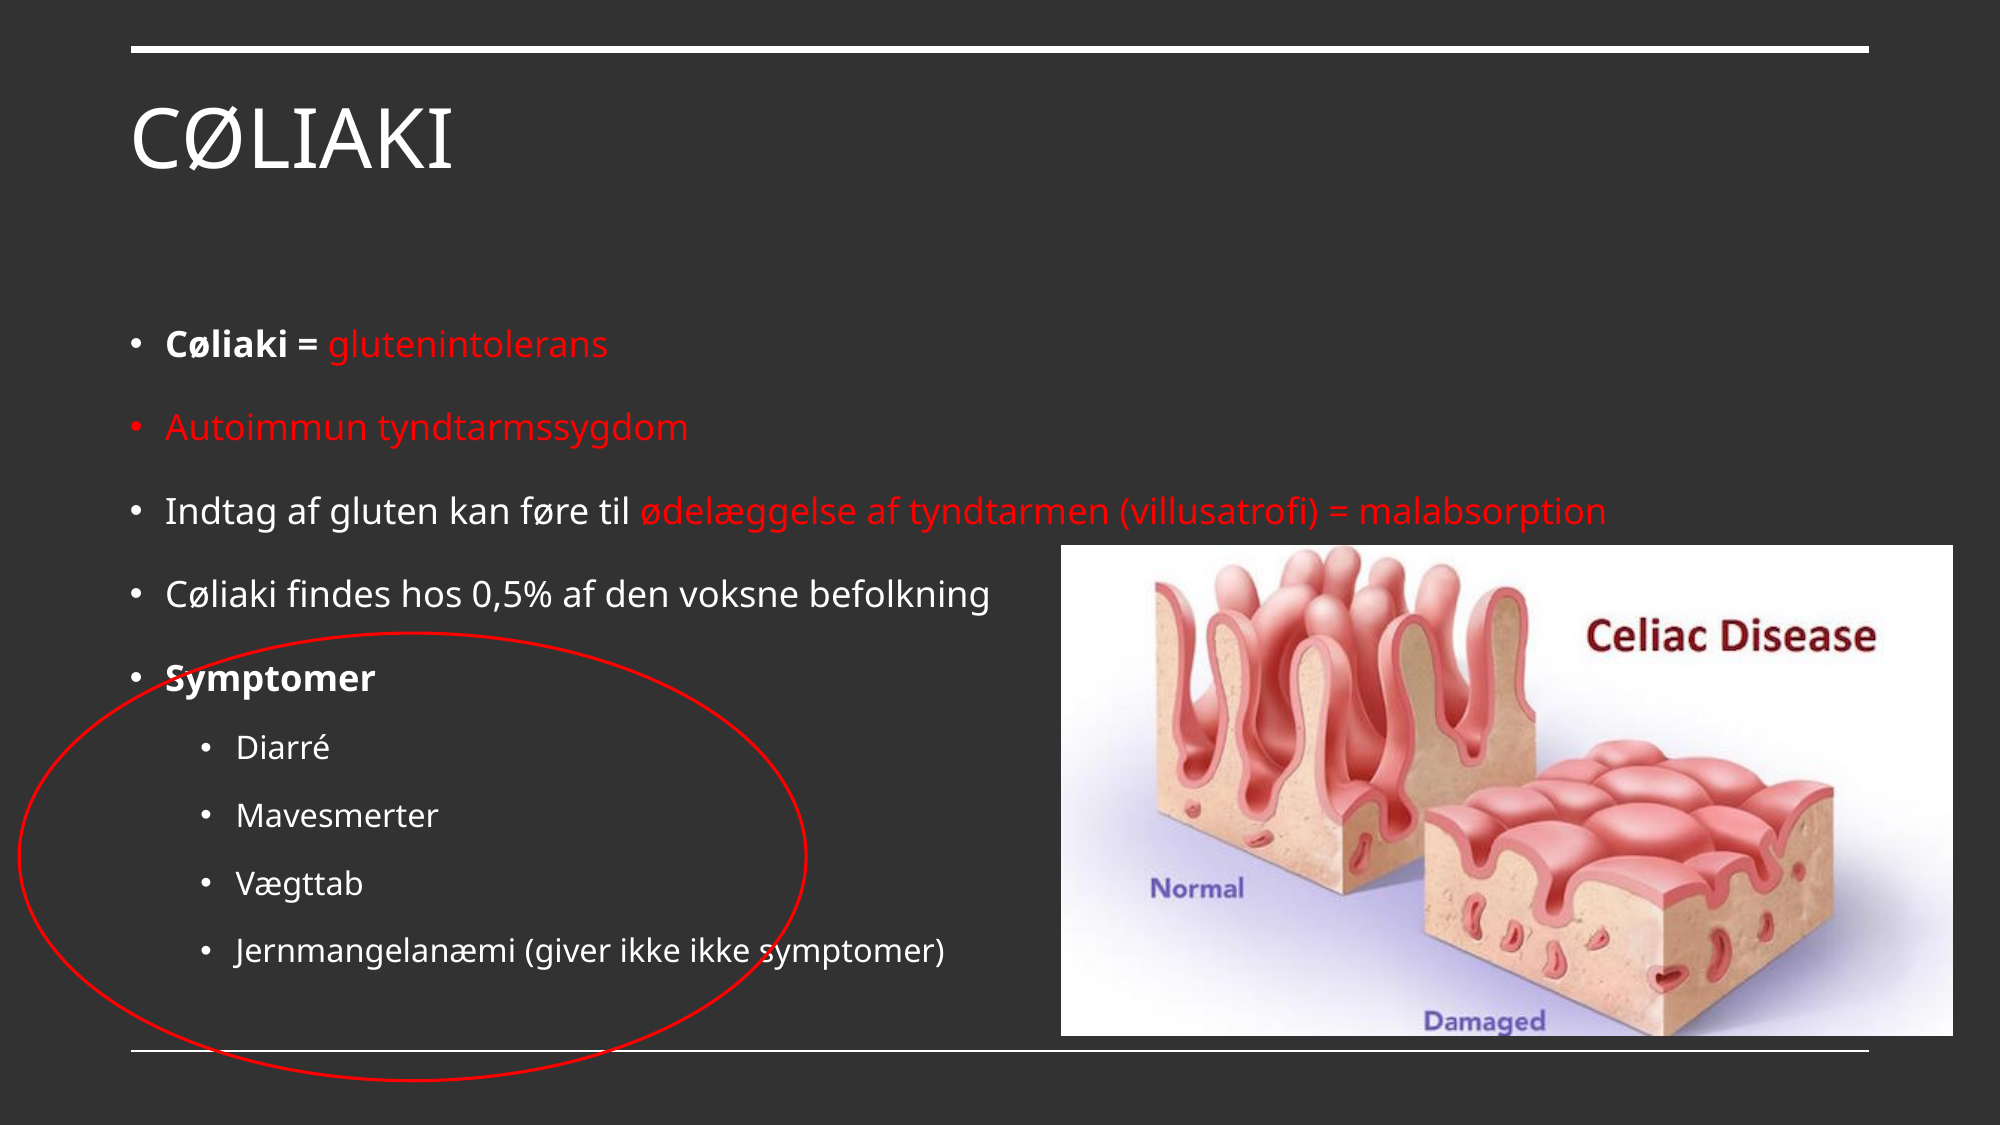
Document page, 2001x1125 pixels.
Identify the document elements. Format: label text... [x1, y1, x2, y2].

text_box [18, 632, 808, 1082]
list Cøliaki = glutenintolerans Autoimmun tyndtarmssygdom Indtag af gluten kan føre til ødelæggelse af tyndtarmen (villusatrofi) = malabsorption Cøliaki findes hos 0,5% af den voksne befolkning Symptomer Diarré Mavesmerter Vægttab Jernmangelanæmi (giver ikke ikke symptomer) [114, 291, 1869, 978]
title Cøliaki [114, 77, 1869, 291]
picture [1061, 545, 1953, 1036]
